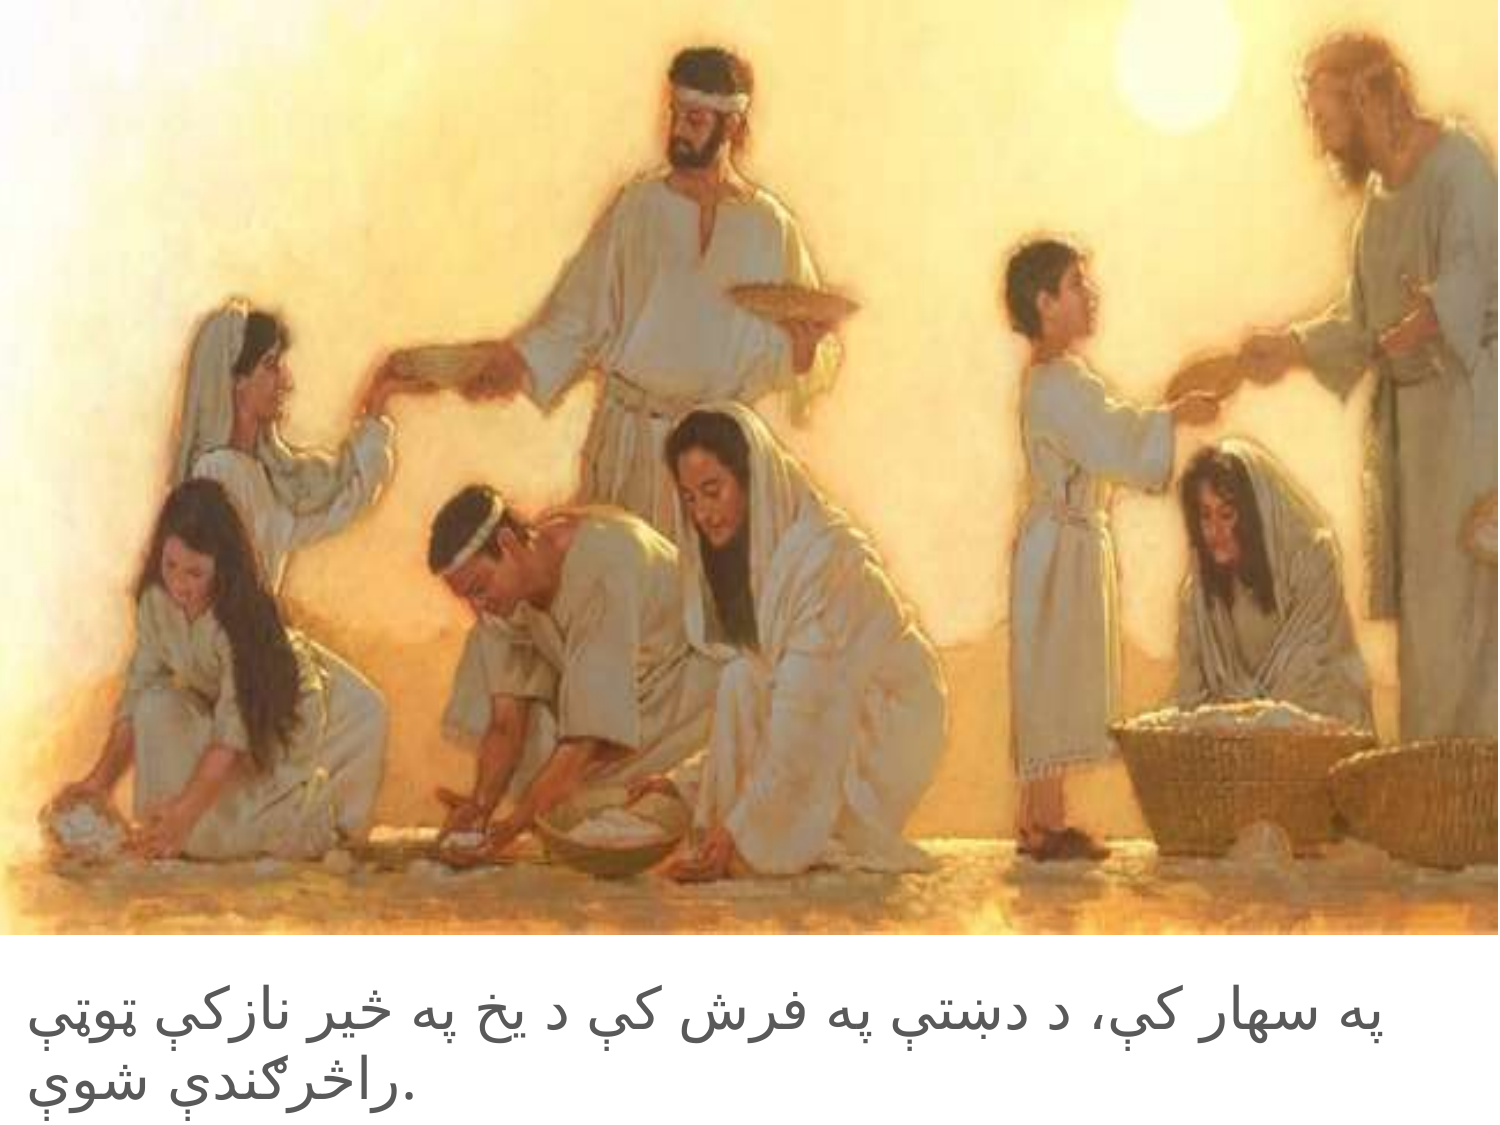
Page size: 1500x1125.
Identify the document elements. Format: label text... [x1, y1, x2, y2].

text_box په سهار کې، د دښتې په فرش کې د یخ په څیر نازکې ټوټې راڅرګندې شوې. [11, 964, 1498, 1119]
picture [0, 0, 1498, 935]
